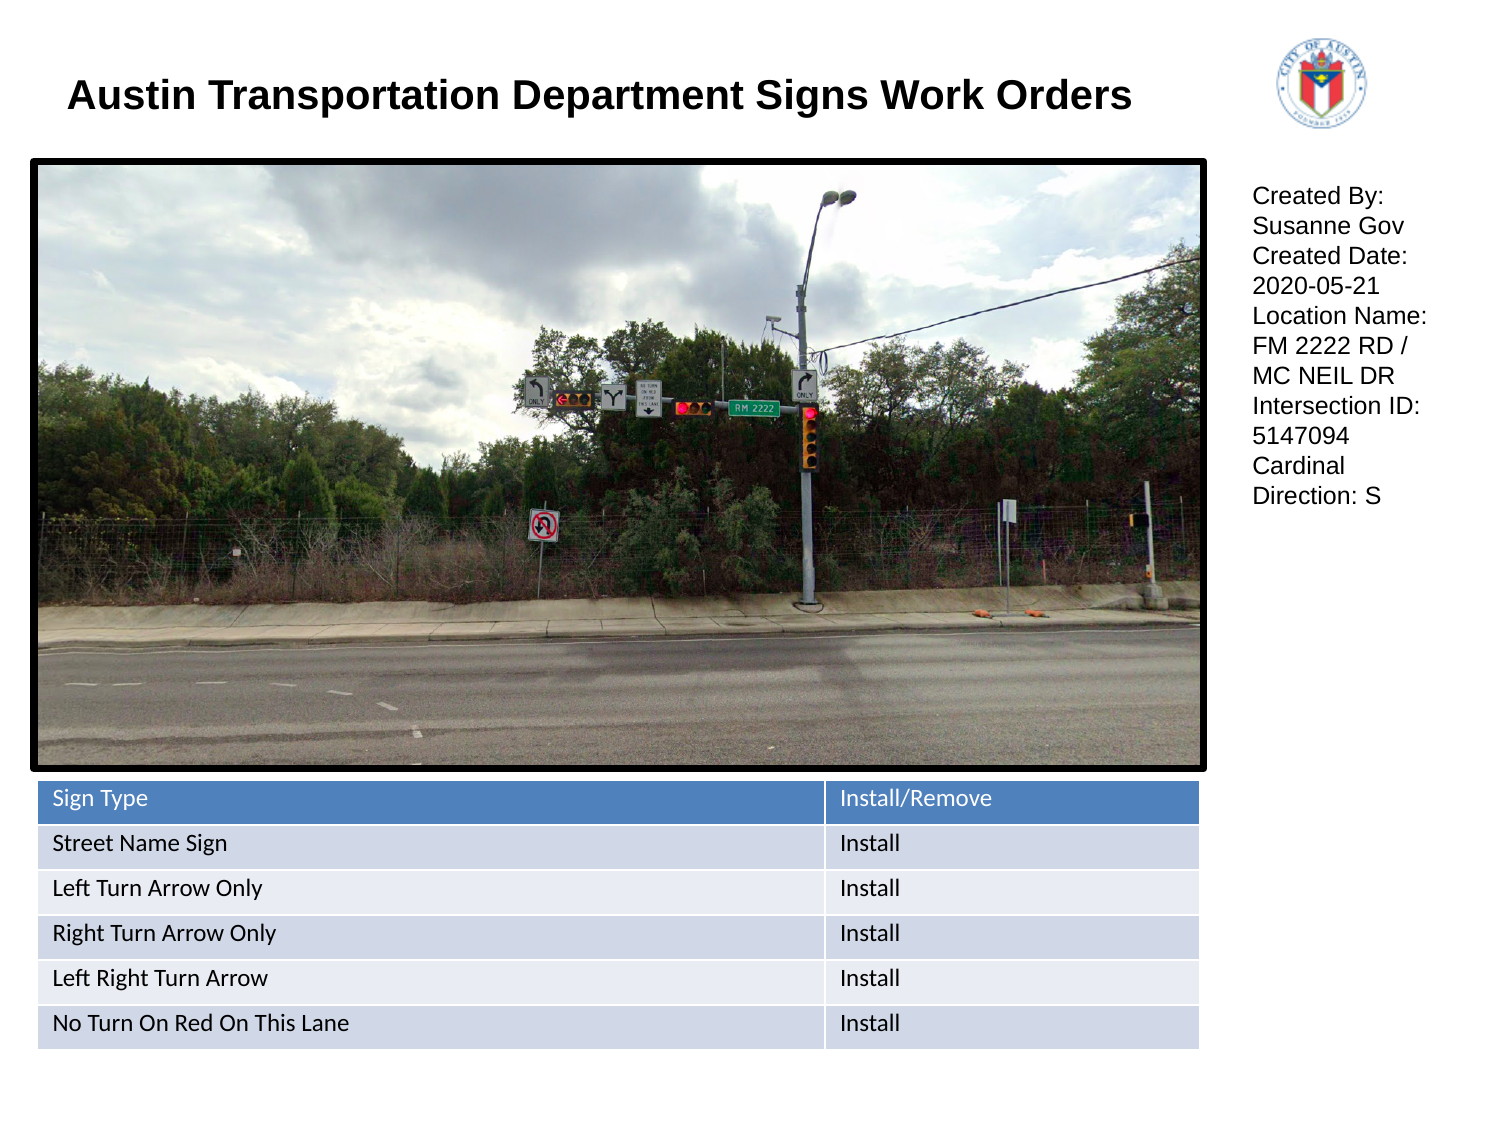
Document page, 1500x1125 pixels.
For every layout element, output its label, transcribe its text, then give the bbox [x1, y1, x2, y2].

table_header Install/Remove [826, 781, 1199, 824]
table_cell Install [826, 916, 1199, 959]
table_cell Install [826, 826, 1199, 869]
text_box Austin Transportation Department Signs Work Orders [51, 60, 1149, 125]
text_box Created By: Susanne Gov Created Date: 2020-05-21 Location Name: FM 2222 RD / MC NEIL DR Intersection ID: 5147094 Cardinal Direction: S [1237, 172, 1463, 517]
table_cell Install [826, 1006, 1199, 1049]
table_cell Install [826, 871, 1199, 914]
table_cell Right Turn Arrow Only [38, 916, 824, 959]
table_cell Street Name Sign [38, 826, 824, 869]
table_cell Left Turn Arrow Only [38, 871, 824, 914]
table_cell Install [826, 961, 1199, 1004]
picture [37, 164, 1201, 766]
table_cell No Turn On Red On This Lane [38, 1006, 824, 1049]
table_cell Left Right Turn Arrow [38, 961, 824, 1004]
table_header Sign Type [38, 781, 824, 824]
picture [1274, 37, 1369, 132]
